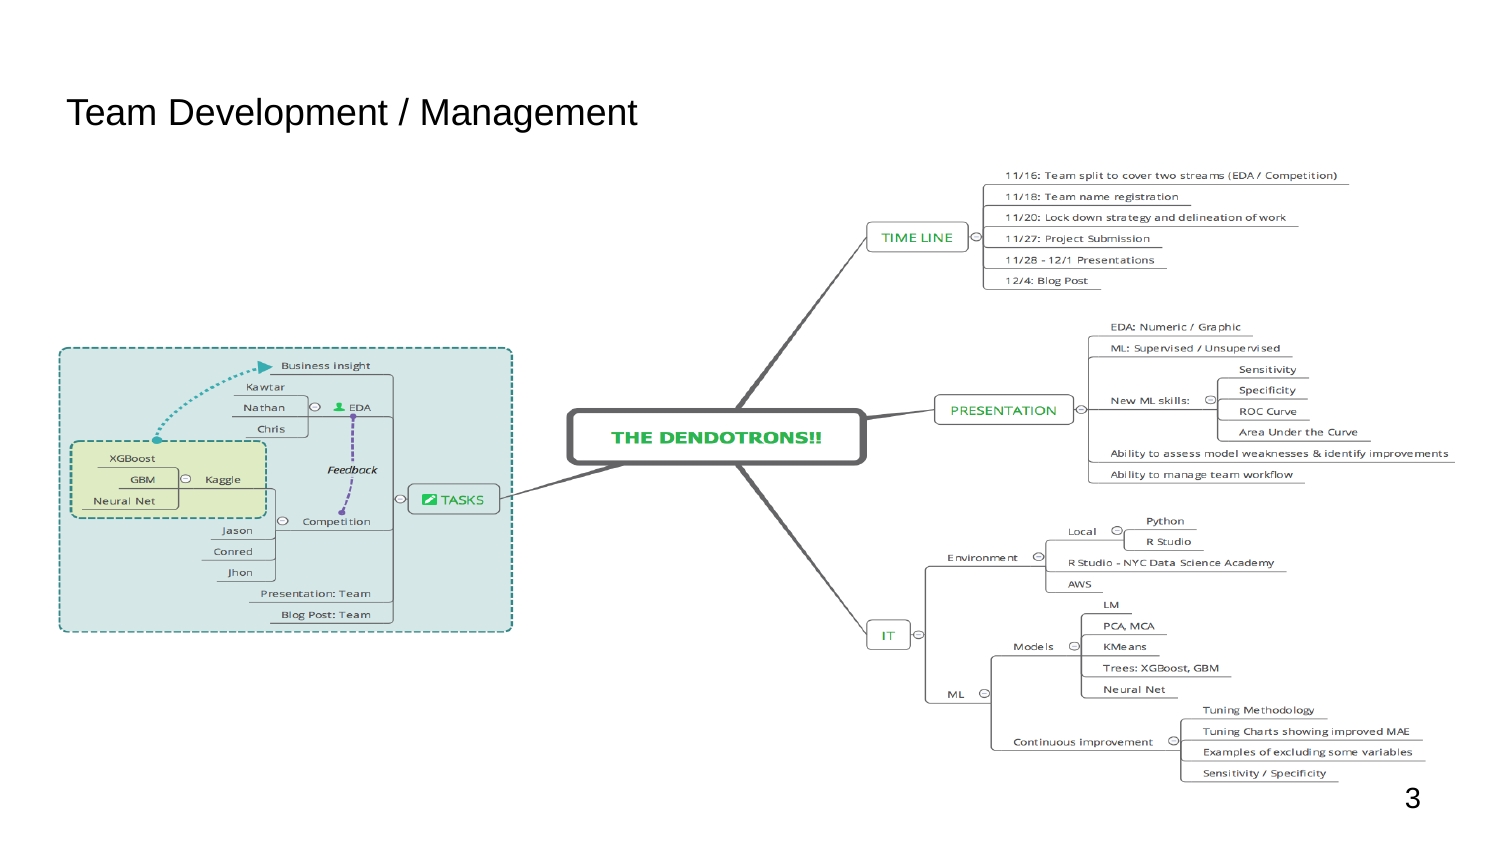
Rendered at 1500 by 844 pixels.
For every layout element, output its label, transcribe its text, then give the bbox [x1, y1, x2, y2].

picture [45, 166, 1455, 808]
title Team Development / Management [51, 72, 1449, 165]
slide_number 3 [1389, 764, 1480, 830]
